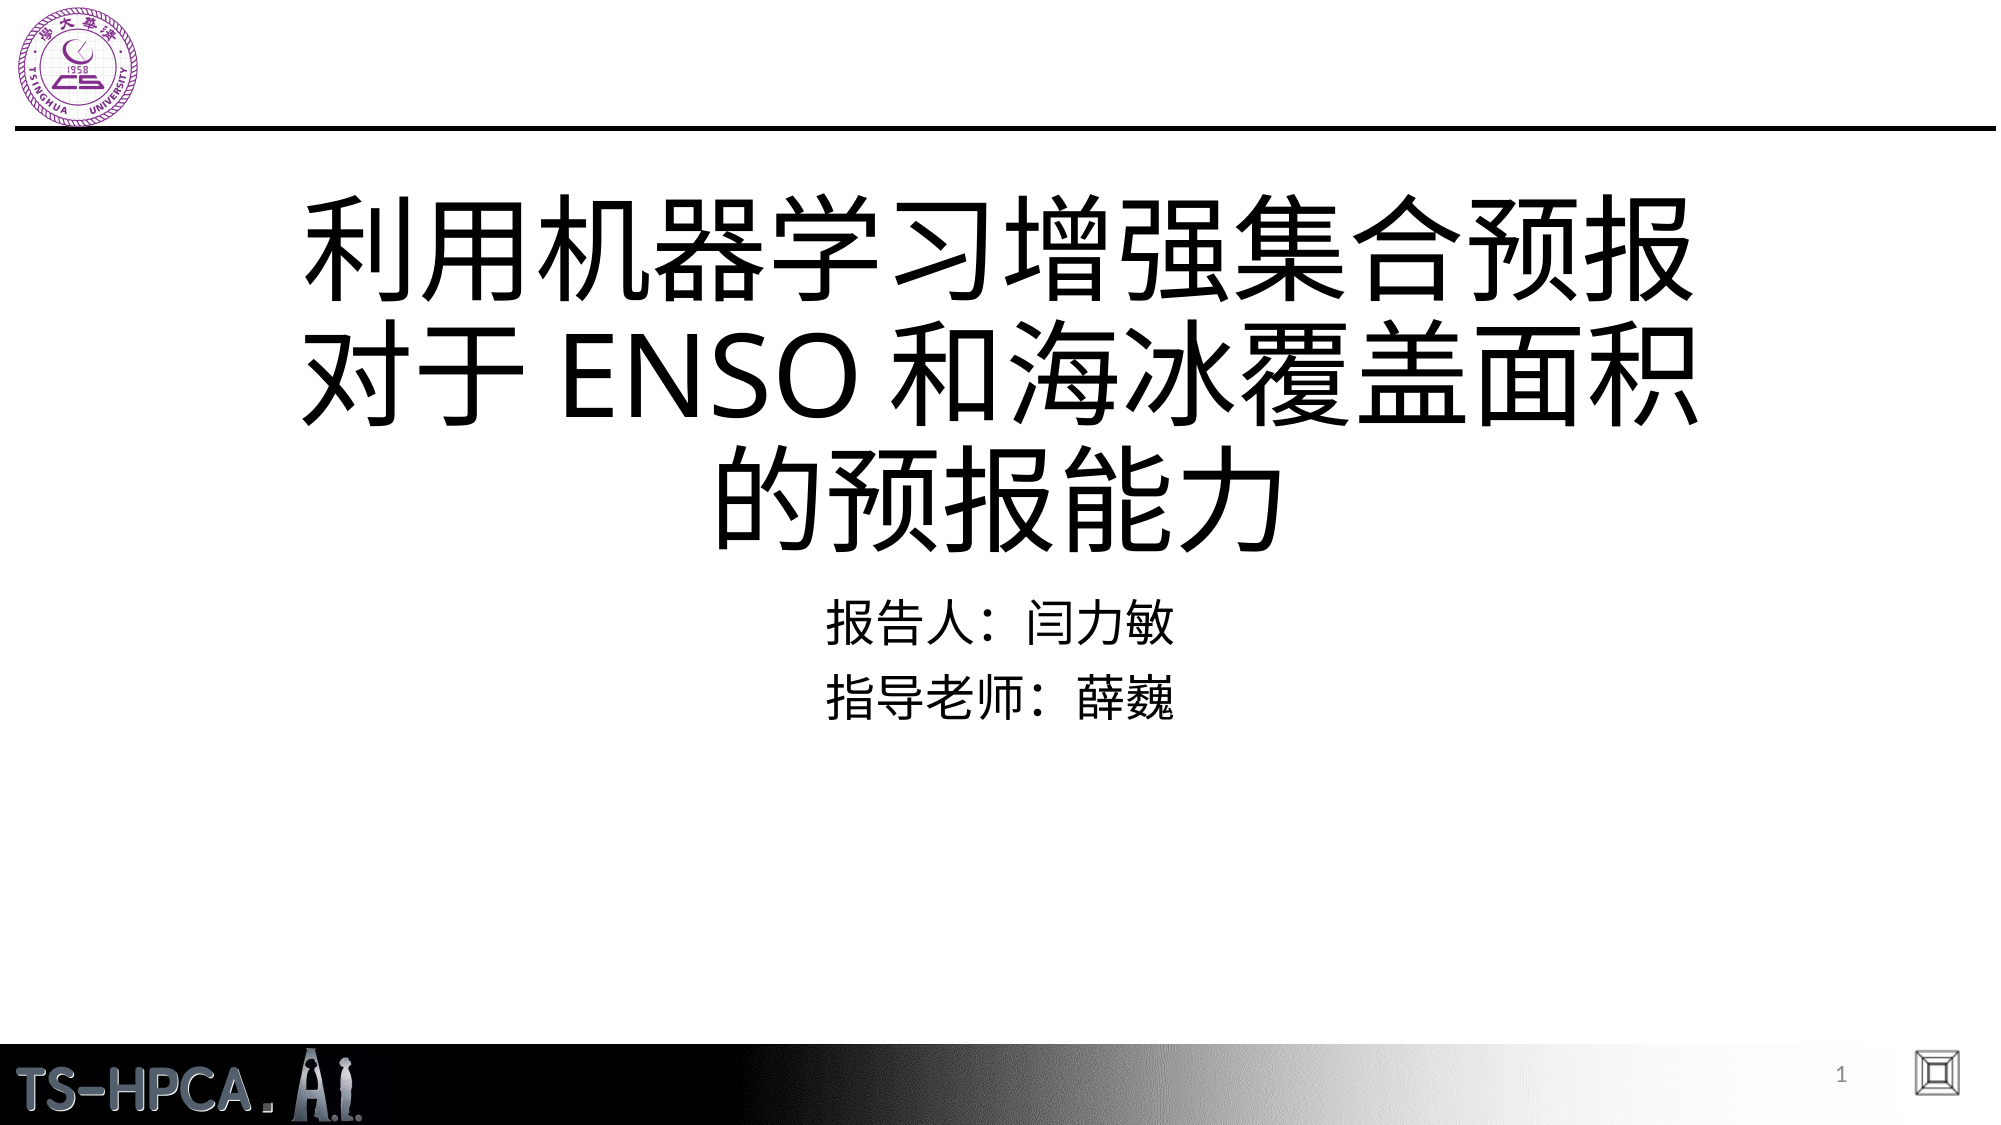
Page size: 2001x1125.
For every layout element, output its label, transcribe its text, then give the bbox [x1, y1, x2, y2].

title 利用机器学习增强集合预报对于ENSO和海冰覆盖面积的预报能力 [249, 184, 1750, 576]
subtitle 报告人：闫力敏 指导老师：薛巍 [249, 590, 1750, 863]
slide_number 1 [1412, 1042, 1863, 1103]
picture [18, 7, 138, 127]
picture [0, 1035, 2000, 1125]
